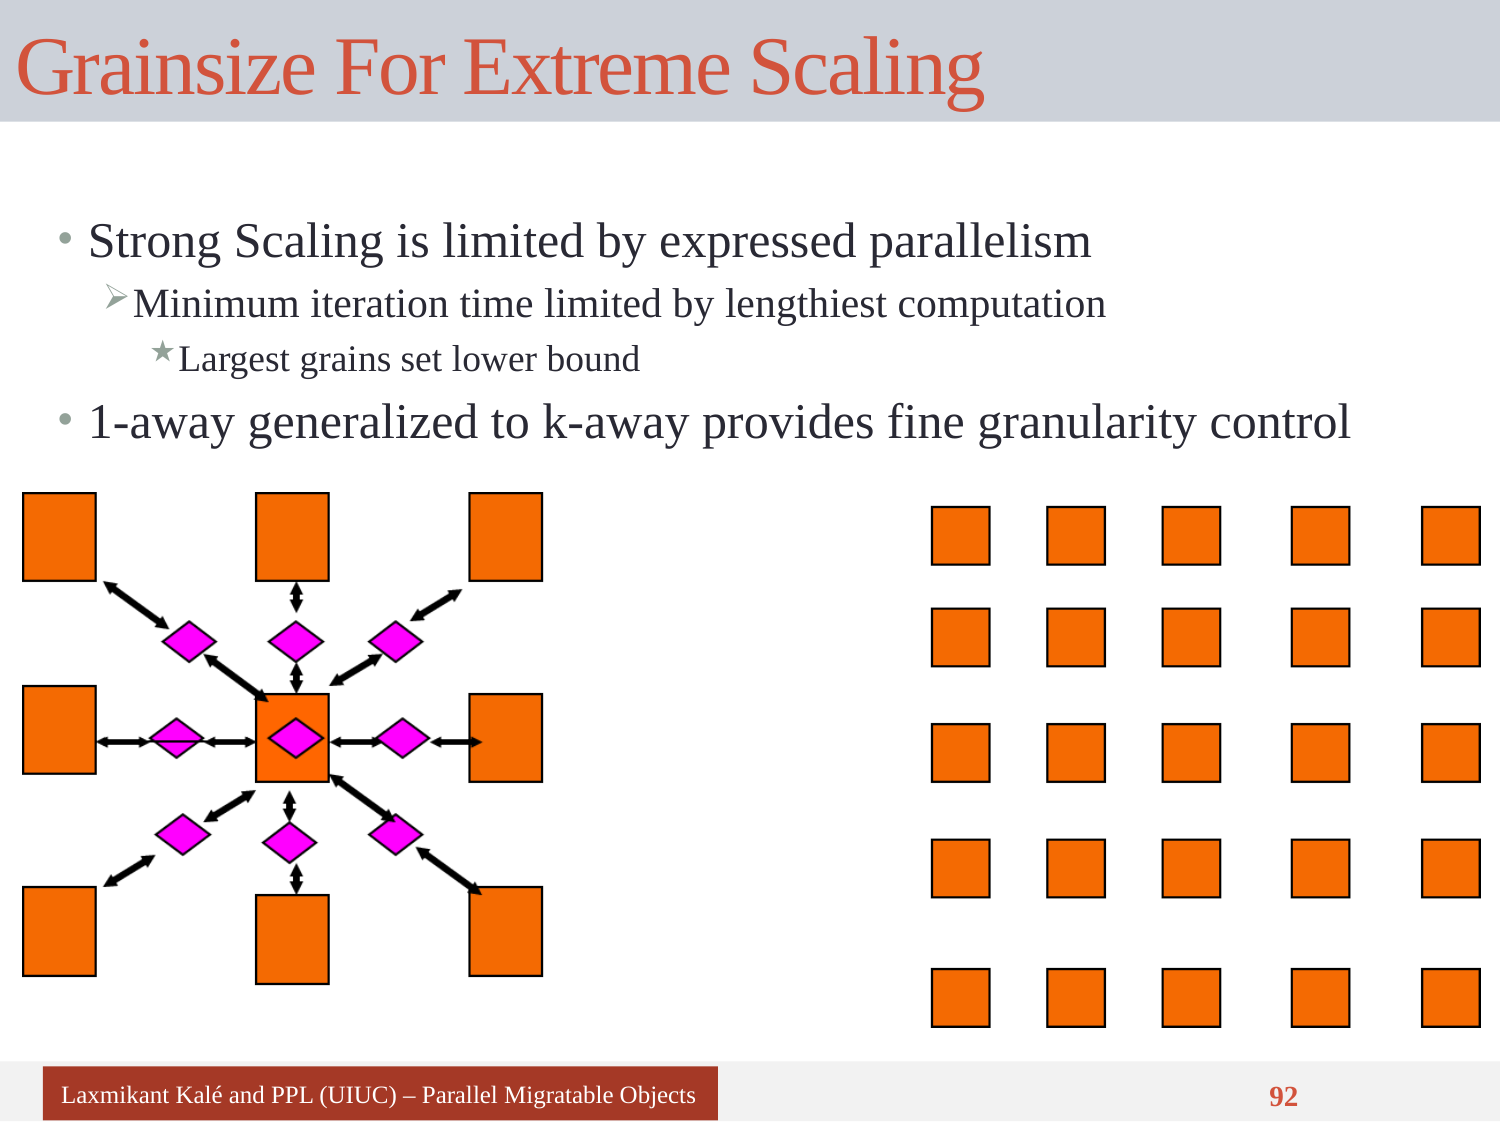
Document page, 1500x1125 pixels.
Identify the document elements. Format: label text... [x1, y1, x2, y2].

slide_number 92 [1254, 1067, 1457, 1122]
list Strong Scaling is limited by expressed parallelism Minimum iteration time limited by lengthiest computation Largest grains set lower bound 1-away generalized to k-away provides fine granularity control [42, 187, 1457, 470]
title Grainsize For Extreme Scaling [0, 0, 1500, 122]
picture [22, 492, 1482, 1028]
footer Laxmikant Kalé and PPL (UIUC) – Parallel Migratable Objects [42, 1066, 718, 1121]
